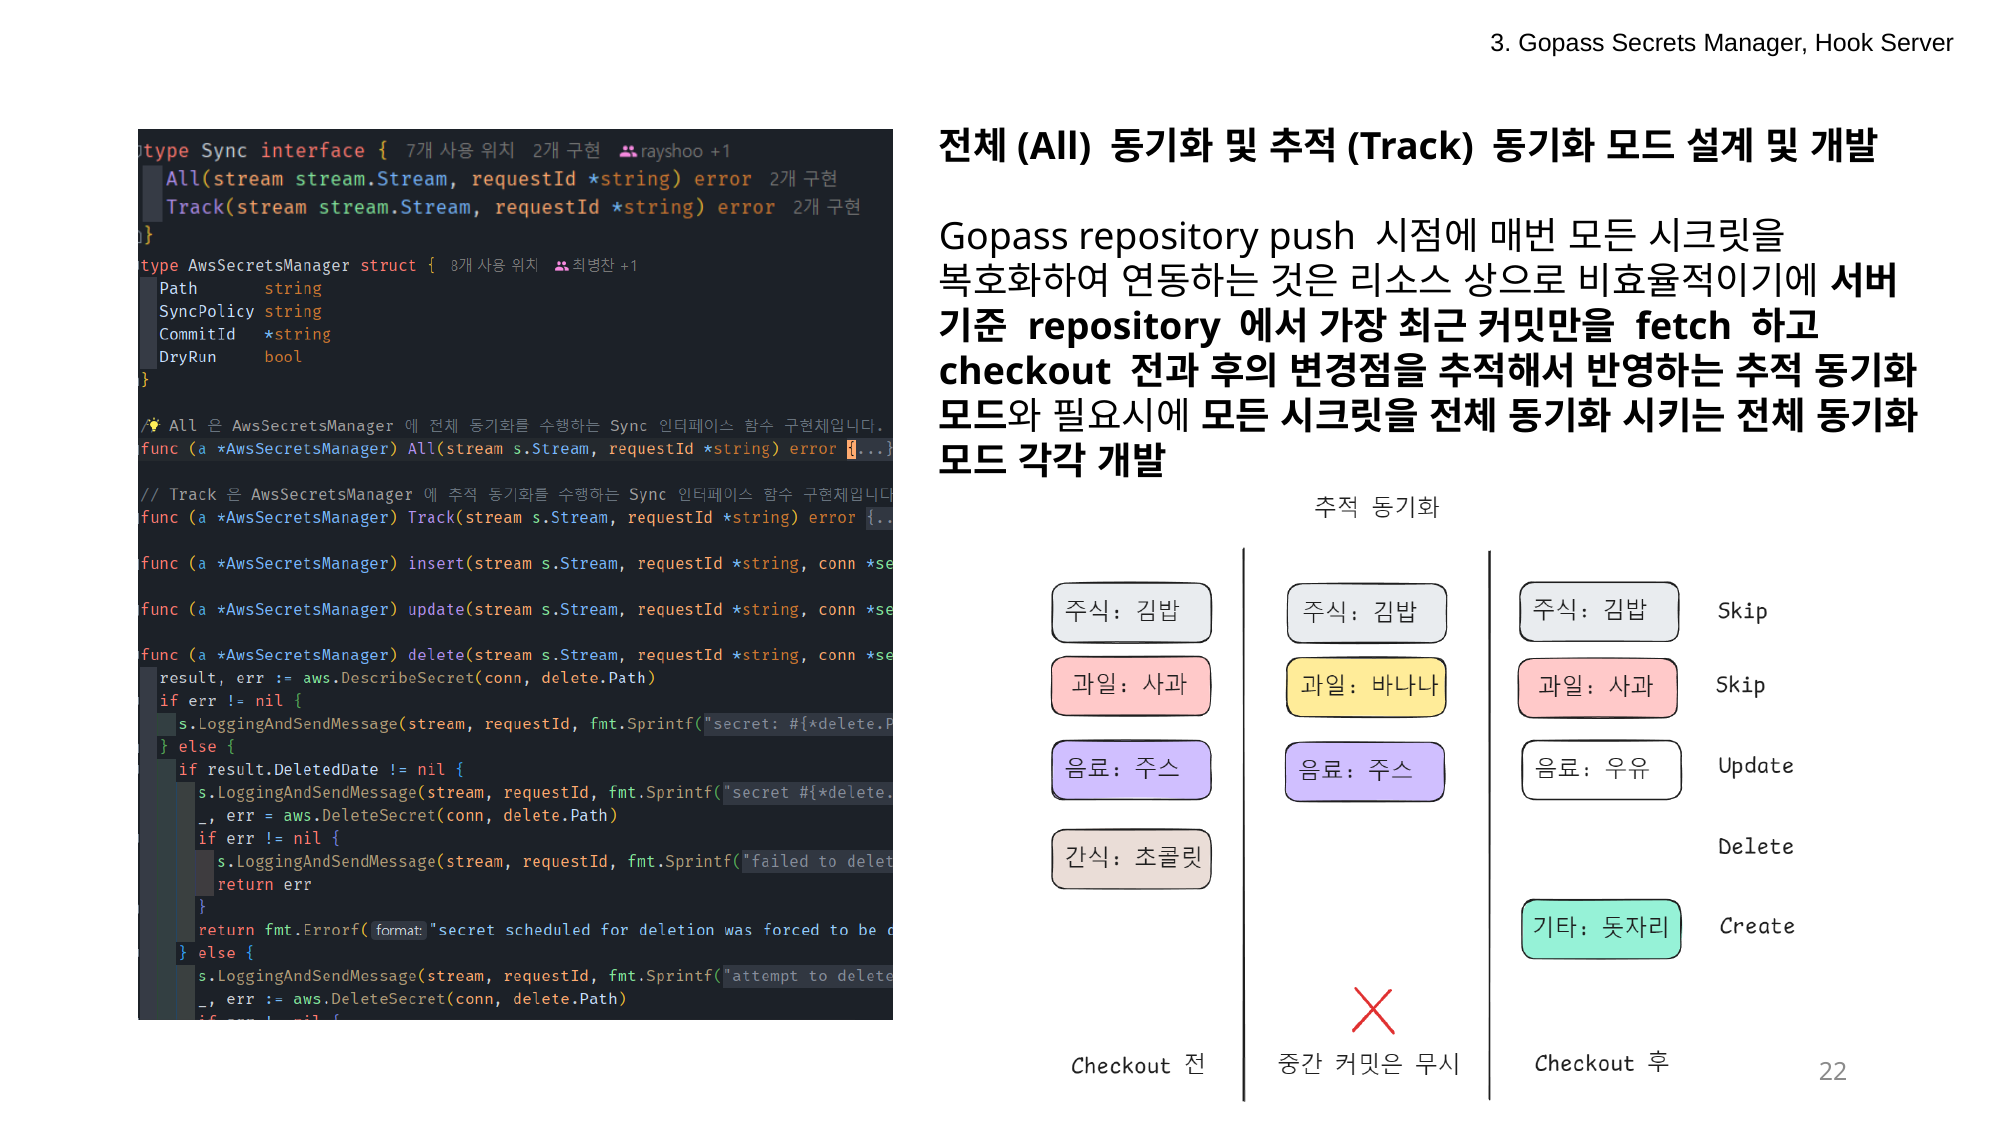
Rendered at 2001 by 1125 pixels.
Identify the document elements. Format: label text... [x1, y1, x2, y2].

picture [1045, 489, 1801, 1107]
picture [138, 129, 893, 1020]
slide_number 22 [1801, 1042, 1863, 1103]
text_box 전체(All) 동기화 및 추적(Track) 동기화 모드 설계 및 개발 Gopass repository push 시점에 매번 모든 시크릿을 복호화하여 연동하는 것은 리소스 상으로 비효율적이기에 서버 기준 repository 에서 가장 최근 커밋만을 fetch 하고 checkout 전과 후의 변경점을 추적해서 반영하는 추적 동기화 모드와 필요시에 모든 시크릿을 전체 동기화 시키는 전체 동기화 모드 각각 개발 [924, 114, 1955, 490]
text_box 3. Gopass Secrets Manager, Hook Server [1475, 18, 1970, 64]
